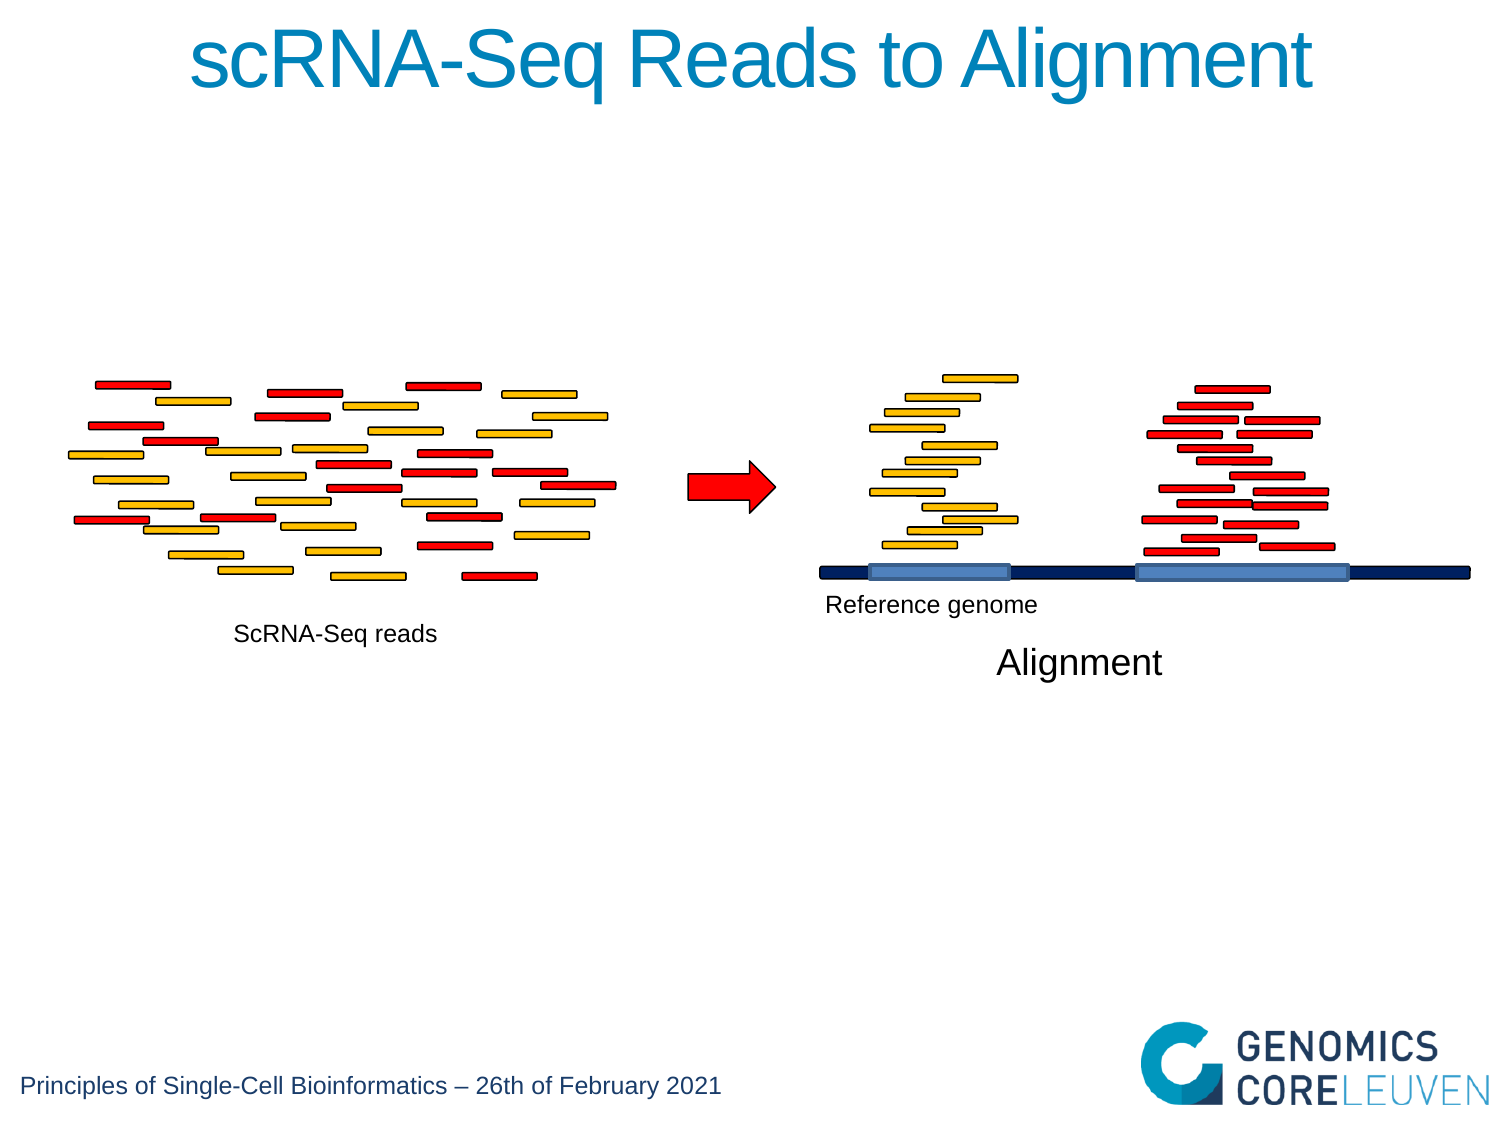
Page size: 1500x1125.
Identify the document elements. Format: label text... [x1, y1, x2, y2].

text_box [267, 389, 343, 398]
text_box [514, 531, 590, 540]
text_box [1253, 488, 1329, 496]
text_box [1229, 472, 1305, 480]
text_box [1223, 521, 1299, 529]
text_box [88, 422, 164, 430]
text_box [868, 563, 1011, 581]
text_box [305, 547, 381, 556]
text_box [942, 374, 1018, 383]
text_box [492, 468, 568, 477]
text_box [501, 390, 577, 399]
text_box [292, 444, 368, 453]
text_box [74, 516, 150, 524]
text_box [905, 393, 981, 402]
text_box [1237, 430, 1313, 439]
text_box [143, 526, 219, 534]
text_box [230, 472, 306, 481]
text_box [155, 397, 231, 406]
picture [1133, 1018, 1496, 1111]
text_box [1135, 563, 1350, 582]
text_box [1196, 457, 1272, 465]
text_box [1144, 548, 1220, 556]
text_box [401, 499, 477, 507]
text_box [218, 566, 294, 575]
text_box [476, 430, 552, 438]
text_box [519, 499, 595, 507]
text_box [343, 402, 419, 410]
text_box [1259, 543, 1335, 551]
text_box [1181, 534, 1257, 543]
text_box [882, 469, 958, 477]
text_box [200, 514, 276, 522]
text_box [1177, 444, 1253, 453]
text_box [1142, 516, 1218, 524]
text_box [326, 484, 402, 493]
text_box [368, 427, 444, 435]
text_box Alignment [981, 629, 1235, 691]
text_box [462, 572, 538, 581]
text_box [1252, 502, 1328, 510]
text_box [922, 503, 998, 511]
text_box [143, 437, 219, 446]
text_box [255, 413, 331, 421]
text_box ScRNA-Seq reads [218, 609, 467, 686]
text_box [1147, 430, 1223, 439]
text_box [869, 424, 945, 432]
text_box [869, 488, 945, 497]
title scRNA-Seq Reads to Alignment [4, 3, 1500, 105]
text_box [205, 447, 281, 456]
text_box [1244, 416, 1320, 425]
text_box [540, 481, 616, 490]
text_box [819, 566, 868, 579]
text_box [95, 381, 171, 389]
text_box [884, 408, 960, 417]
text_box [922, 441, 998, 450]
text_box [68, 451, 144, 459]
text_box Reference genome [810, 581, 1184, 627]
text_box [532, 412, 608, 421]
text_box [330, 572, 406, 581]
text_box [942, 516, 1018, 524]
text_box [426, 513, 502, 521]
text_box [316, 460, 392, 469]
text_box [1177, 499, 1253, 508]
text_box [1163, 416, 1239, 424]
text_box [280, 522, 356, 531]
text_box [406, 382, 482, 391]
text_box [255, 497, 331, 506]
text_box [882, 541, 958, 549]
text_box [168, 551, 244, 559]
text_box [417, 542, 493, 550]
text_box [401, 469, 477, 477]
text_box [118, 501, 194, 509]
text_box [1350, 566, 1471, 579]
text_box [417, 449, 493, 458]
text_box [1177, 402, 1253, 410]
text_box [1011, 566, 1135, 579]
text_box [905, 457, 981, 465]
text_box [688, 460, 776, 514]
text_box [1159, 485, 1235, 493]
text_box [1195, 385, 1271, 394]
text_box [93, 476, 169, 484]
text_box [907, 527, 983, 535]
